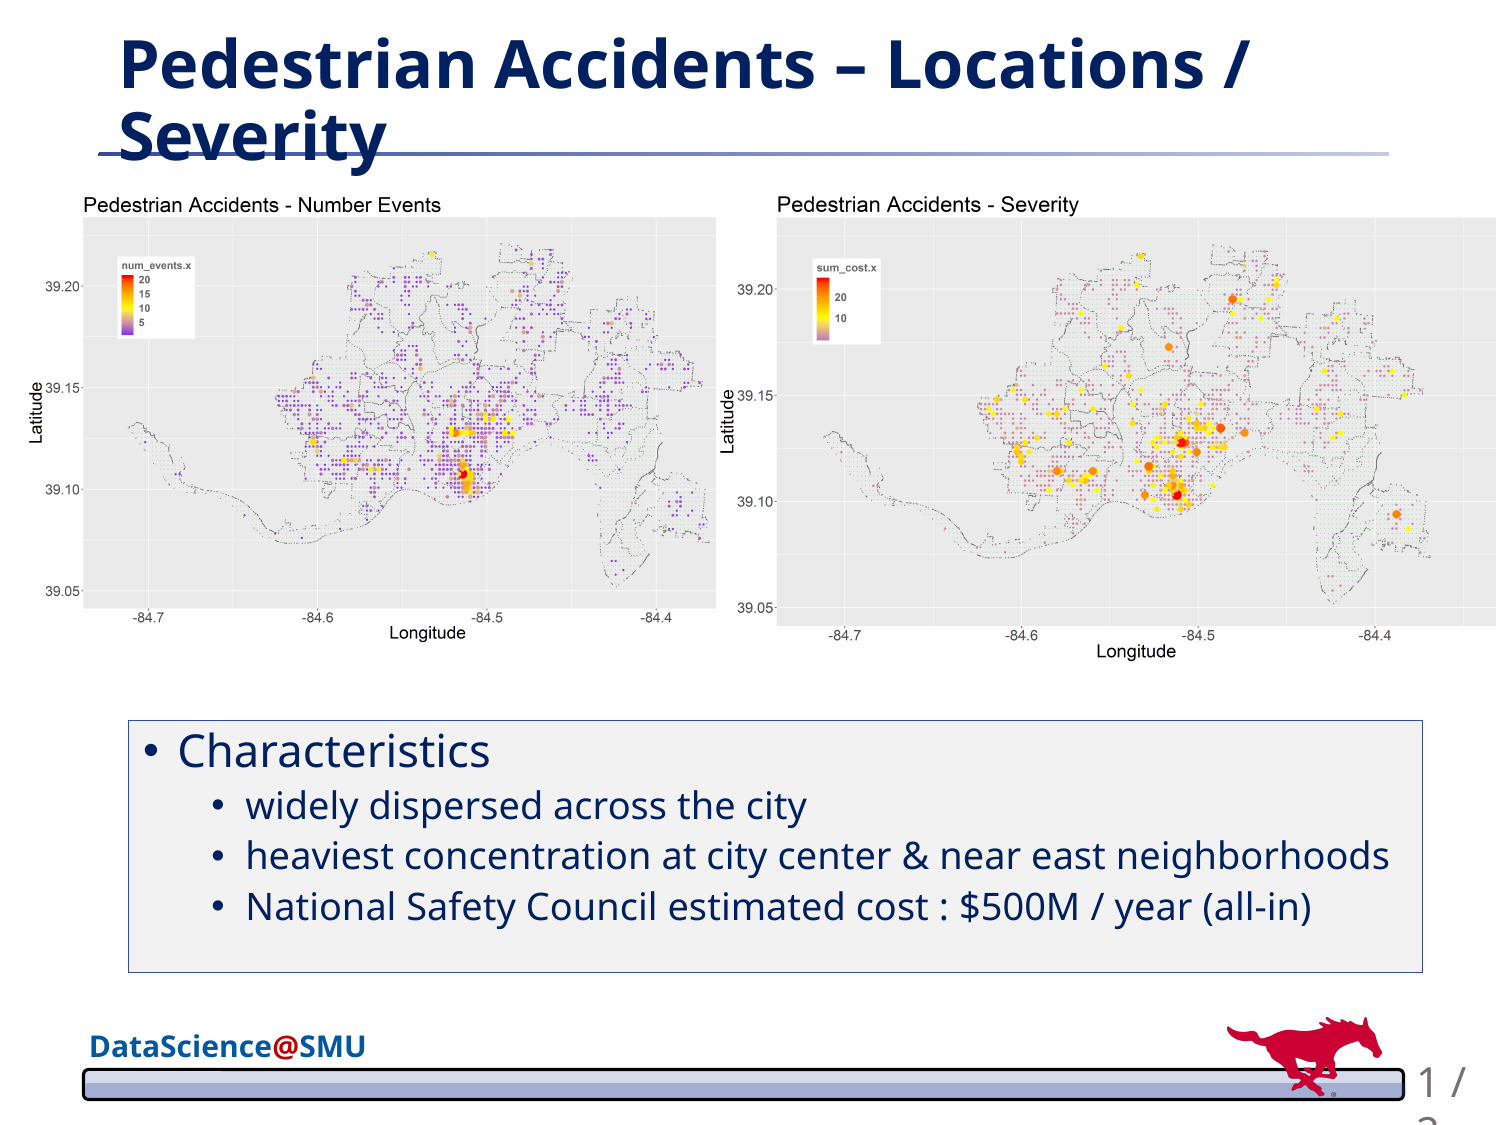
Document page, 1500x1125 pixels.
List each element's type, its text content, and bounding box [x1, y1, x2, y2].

text_box 1 / 2 [1401, 1048, 1498, 1125]
text_box Characteristics widely dispersed across the city heaviest concentration at city center & near east neighborhoods National Safety Council estimated cost : $500M / year (all-in) [128, 720, 1423, 973]
title Pedestrian Accidents – Locations / Severity [103, 59, 1397, 146]
picture [25, 192, 1500, 663]
picture [1227, 1017, 1382, 1097]
